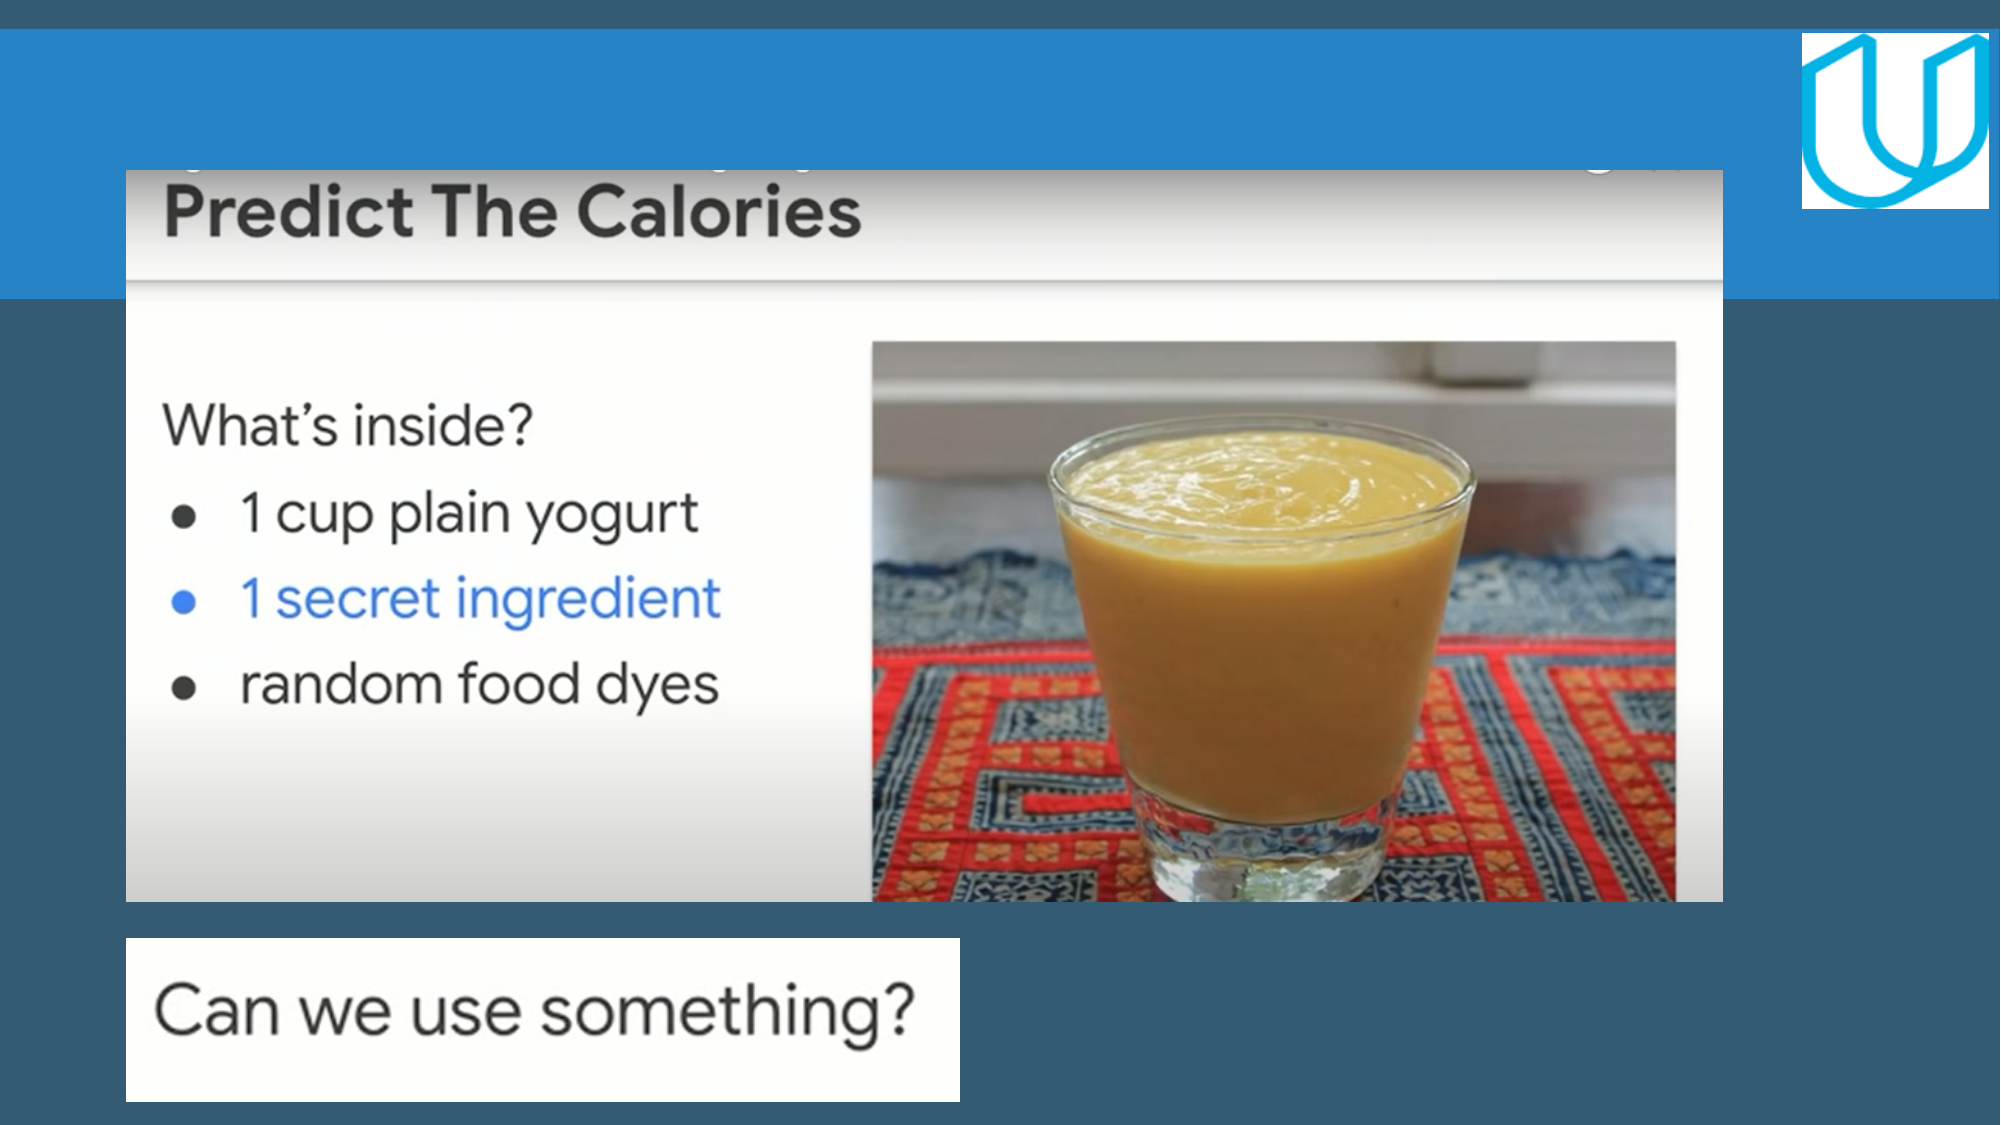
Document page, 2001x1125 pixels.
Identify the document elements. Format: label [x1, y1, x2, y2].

picture [1802, 149, 1866, 209]
picture [1802, 33, 1989, 167]
picture [126, 938, 960, 1102]
picture [1933, 47, 1974, 167]
picture [1816, 47, 1912, 197]
picture [126, 170, 1723, 902]
picture [1876, 124, 1989, 209]
